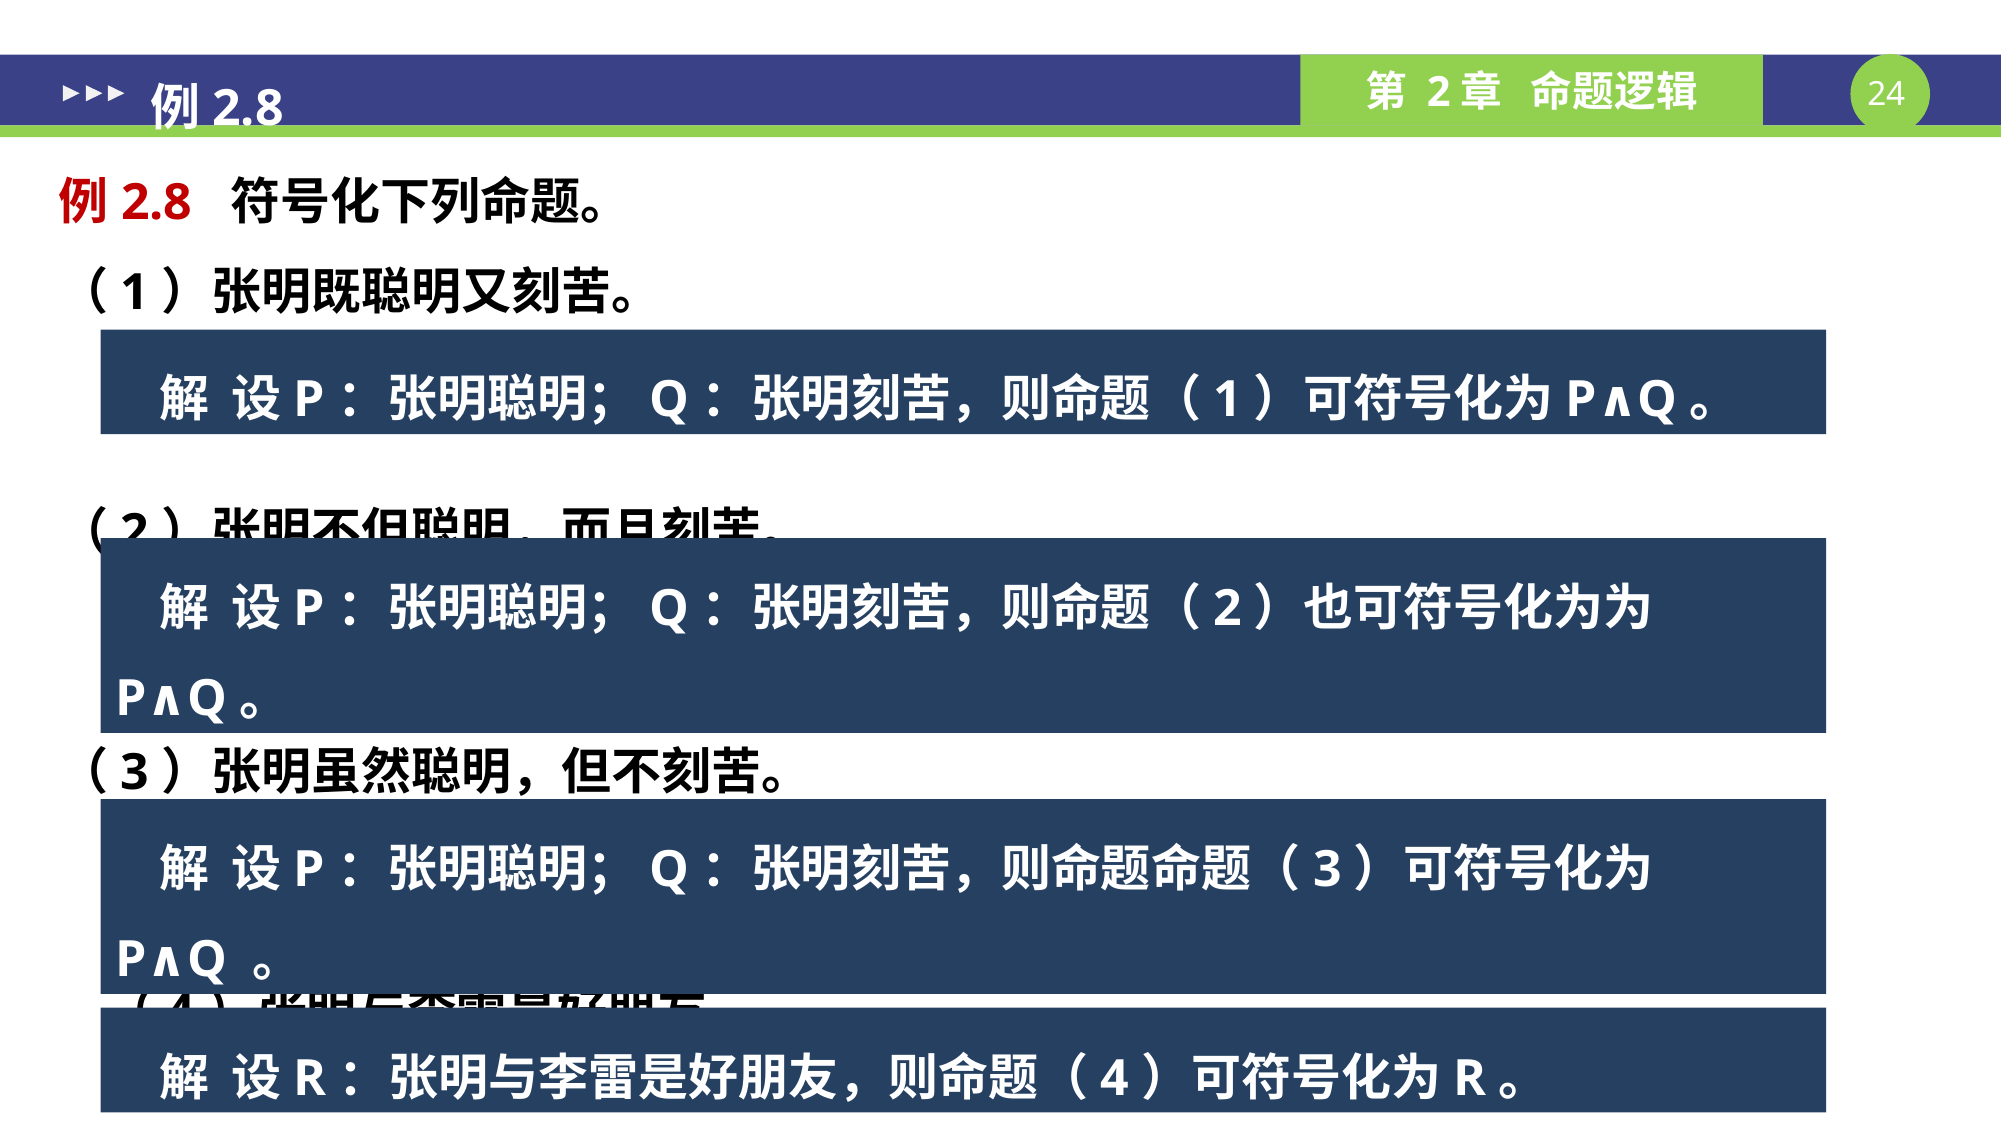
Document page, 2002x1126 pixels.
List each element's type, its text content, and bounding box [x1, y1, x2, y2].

text_box 例2.8 符号化下列命题。 （1）张明既聪明又刻苦。 （2）张明不但聪明，而且刻苦。 （3）张明虽然聪明，但不刻苦。 （4）张明与李雷是好朋友。 [0, 162, 875, 1048]
text_box 解 设P：张明聪明；Q：张明刻苦，则命题（1）可符号化为P∧Q。 [100, 329, 1827, 435]
text_box 例2.8 [135, 37, 299, 143]
text_box 解 设P：张明聪明；Q：张明刻苦，则命题（2）也可符号化为为P∧Q。 [100, 538, 1827, 733]
text_box 解 设R：张明与李雷是好朋友，则命题（4）可符号化为R。 [100, 1007, 1827, 1113]
